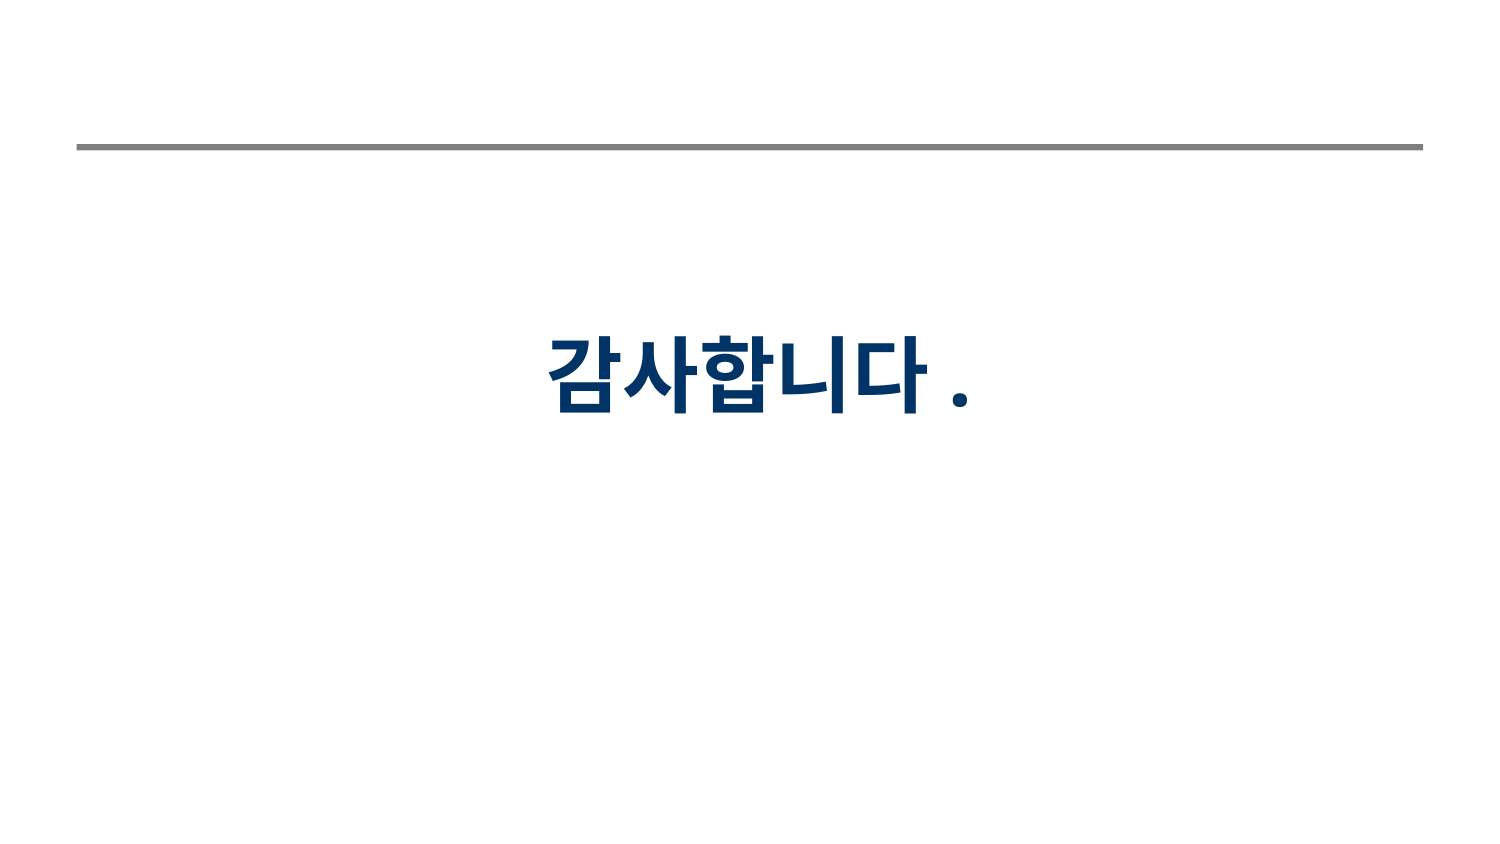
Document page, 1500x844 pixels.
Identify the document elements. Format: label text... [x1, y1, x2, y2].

text_box 감사합니다. [103, 315, 1397, 782]
